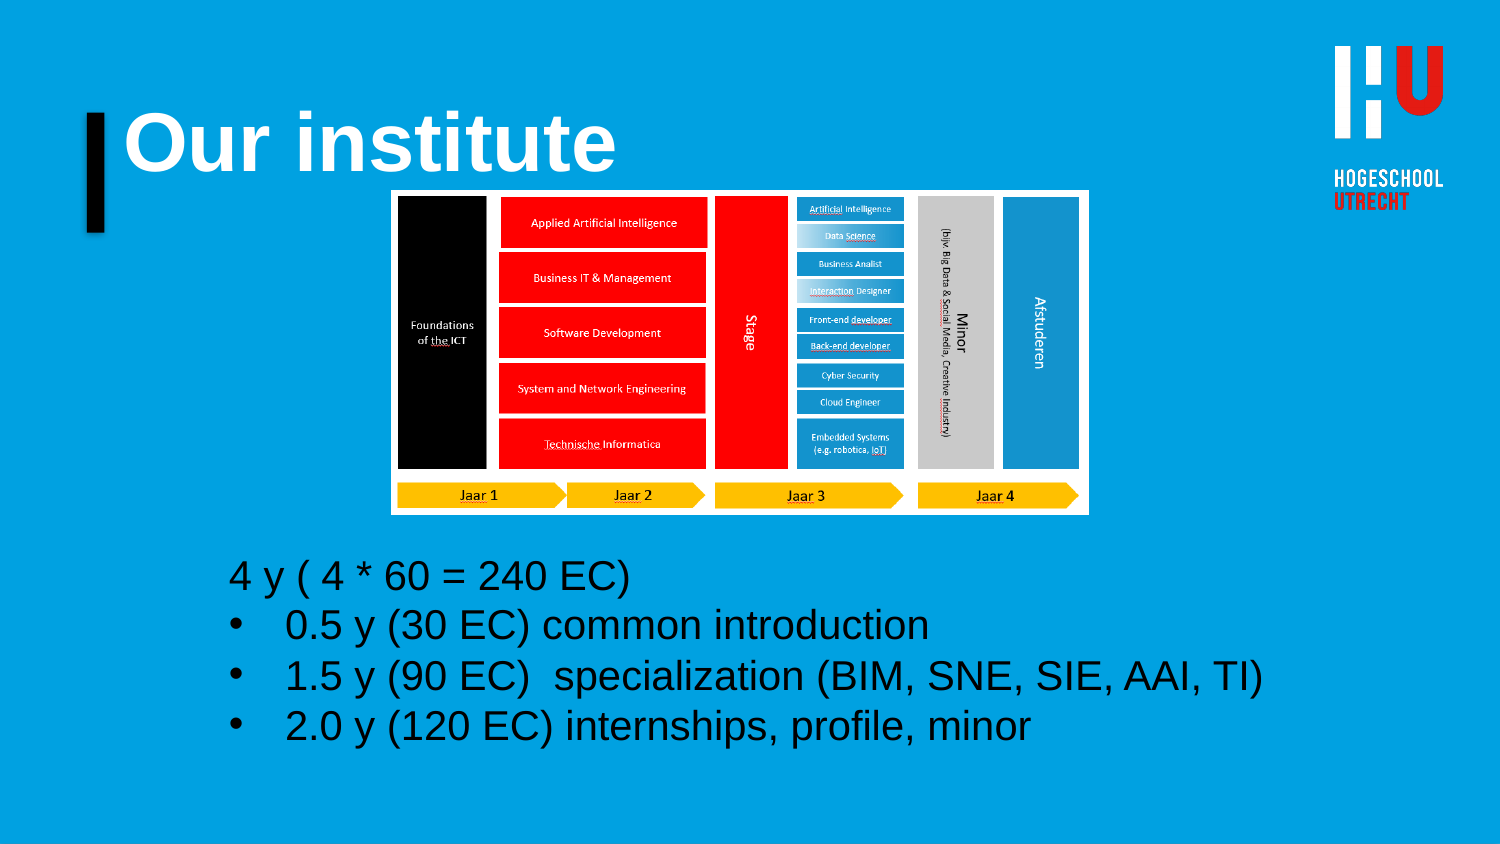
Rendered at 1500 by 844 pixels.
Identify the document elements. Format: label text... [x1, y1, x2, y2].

picture [1413, 170, 1421, 186]
picture [1380, 170, 1387, 178]
picture [392, 191, 1088, 514]
picture [1367, 101, 1381, 138]
picture [300, 165, 311, 170]
picture [1336, 193, 1343, 209]
picture [447, 165, 458, 170]
picture [1346, 193, 1354, 209]
picture [1347, 170, 1352, 186]
picture [375, 165, 407, 171]
picture [581, 165, 609, 171]
picture [1357, 193, 1364, 209]
picture [1367, 47, 1381, 84]
picture [473, 165, 491, 171]
picture [137, 165, 173, 171]
picture [1436, 170, 1442, 186]
picture [1358, 170, 1366, 186]
picture [422, 165, 440, 171]
picture [1336, 170, 1343, 186]
picture [1379, 193, 1386, 209]
picture [1401, 193, 1408, 209]
picture [1370, 170, 1376, 186]
picture [527, 165, 537, 170]
picture [196, 165, 218, 171]
picture [1336, 47, 1350, 138]
picture [244, 165, 255, 170]
picture [1426, 170, 1432, 186]
picture [1382, 178, 1387, 186]
picture [1402, 170, 1409, 186]
picture [1368, 193, 1375, 209]
title Our institute [123, 88, 1305, 165]
text_box 4 y ( 4 * 60 = 240 EC) 0.5 y (30 EC) common introduction 1.5 y (90 EC) specialization (BIM, SNE, SIE, AAI, TI) 2.0 y (120 EC) internships, profile, minor [214, 540, 1415, 844]
picture [551, 165, 569, 171]
picture [222, 165, 232, 170]
picture [501, 165, 523, 171]
picture [1391, 172, 1398, 186]
picture [352, 165, 362, 170]
picture [1390, 193, 1397, 209]
picture [323, 165, 334, 170]
picture [1397, 47, 1442, 115]
